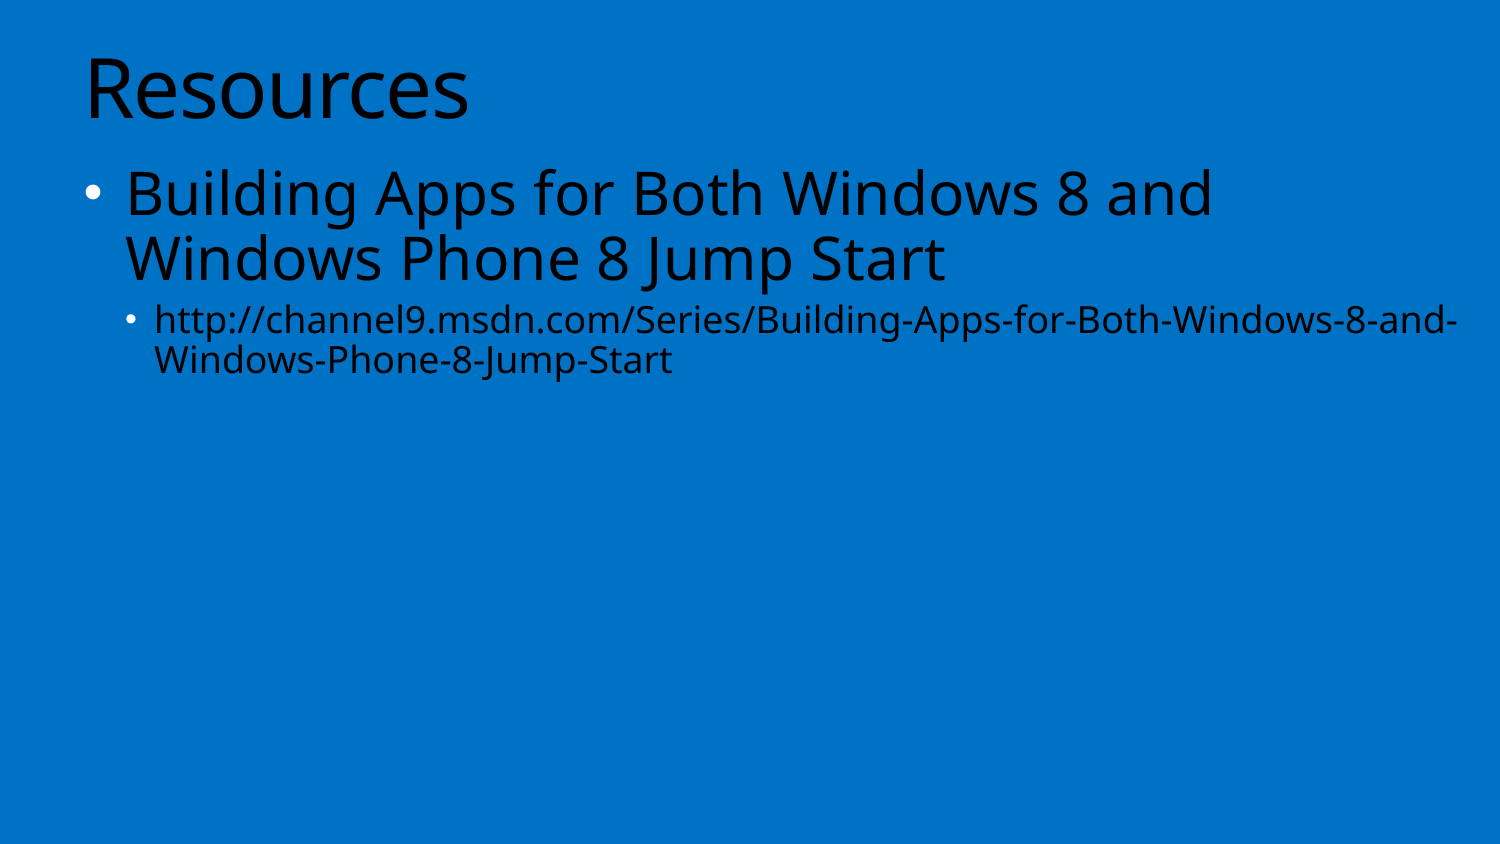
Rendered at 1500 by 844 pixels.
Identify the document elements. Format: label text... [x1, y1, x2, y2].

list Building Apps for Both Windows 8 and Windows Phone 8 Jump Start http://channel9.msdn.com/Series/Building-Apps-for-Both-Windows-8-and-Windows-Phone-8-Jump-Start [66, 151, 1500, 404]
title Resources [65, 35, 1500, 147]
